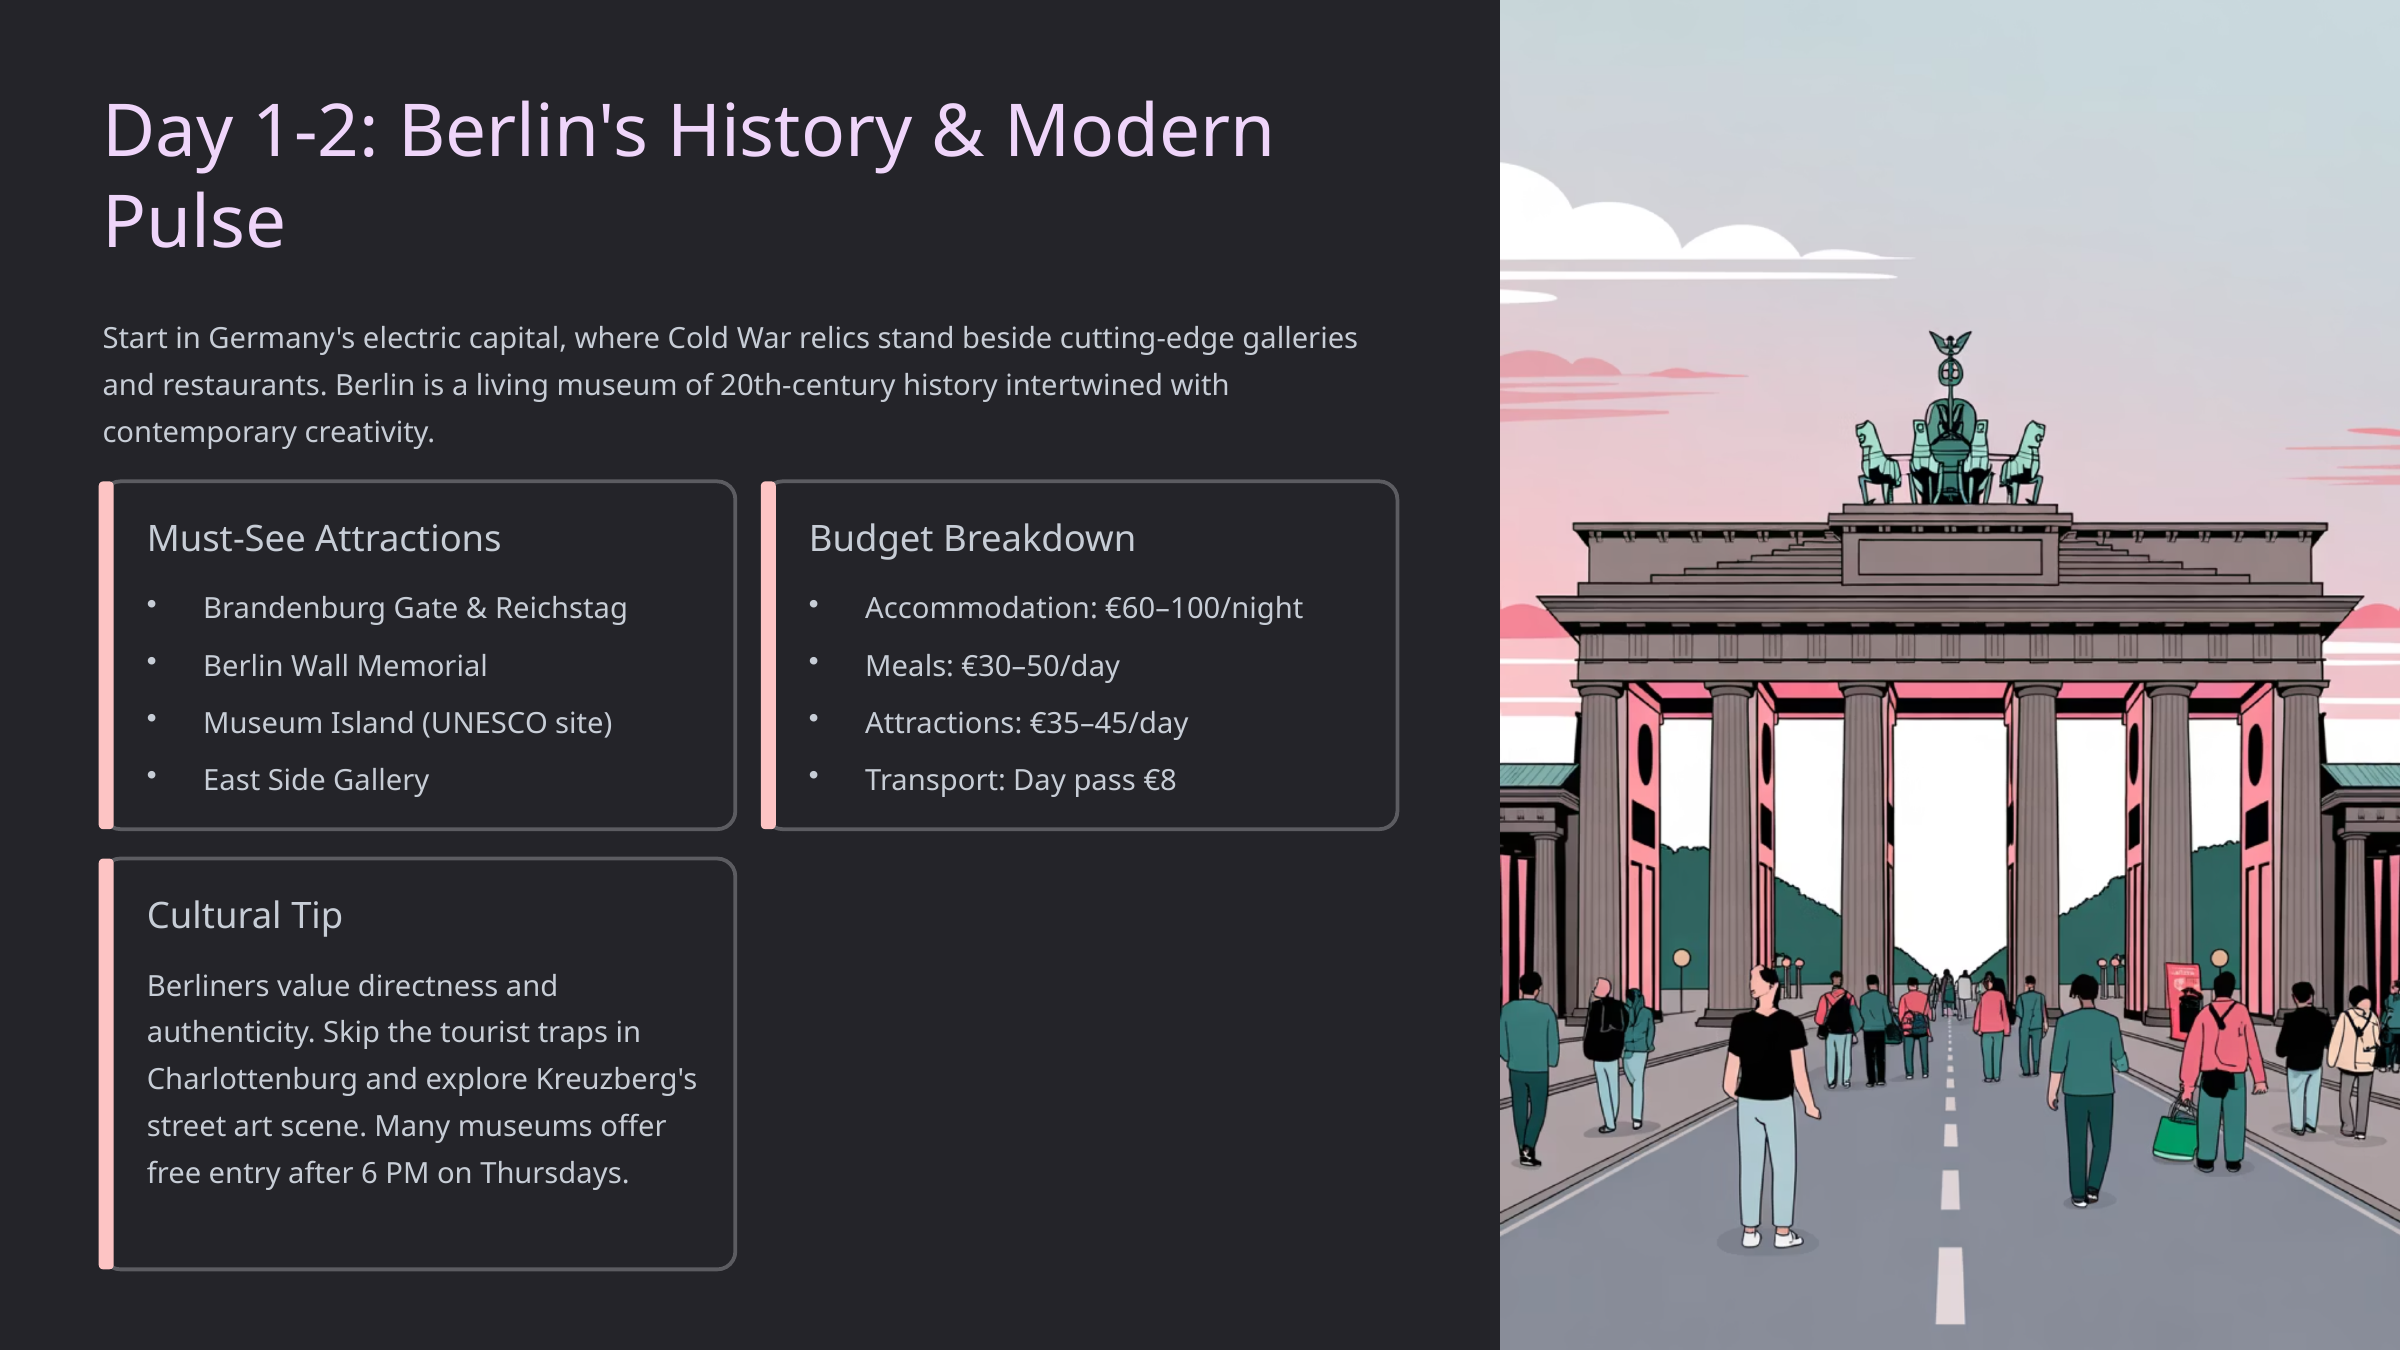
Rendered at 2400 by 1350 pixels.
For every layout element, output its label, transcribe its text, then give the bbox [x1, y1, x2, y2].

text_box Day 1-2: Berlin's History & Modern Pulse [102, 80, 1398, 264]
text_box Berlin Wall Memorial [146, 634, 703, 682]
text_box [98, 858, 114, 1270]
text_box Attractions: €35–45/day [808, 692, 1365, 739]
text_box Berliners value directness and authenticity. Skip the tourist traps in Charlottenburg and explore Kreuzberg's street art scene. Many museums offer free entry after 6 PM on Thursdays. [146, 954, 703, 1237]
text_box Accommodation: €60–100/night [808, 577, 1365, 625]
text_box [113, 481, 736, 830]
text_box [775, 481, 1398, 830]
text_box Museum Island (UNESCO site) [146, 692, 703, 739]
text_box Brandenburg Gate & Reichstag [146, 577, 703, 625]
text_box Meals: €30–50/day [808, 634, 1365, 682]
text_box Must-See Attractions [146, 514, 514, 561]
text_box Cultural Tip [146, 891, 514, 938]
text_box Budget Breakdown [808, 514, 1176, 561]
text_box Transport: Day pass €8 [808, 749, 1365, 797]
text_box [98, 481, 114, 830]
text_box Start in Germany's electric capital, where Cold War relics stand beside cutting-edge galleries and restaurants. Berlin is a living museum of 20th-century history intertwined with contemporary creativity. [102, 307, 1398, 449]
picture [1499, 0, 2400, 1350]
text_box [760, 481, 776, 830]
text_box [113, 858, 736, 1270]
text_box East Side Gallery [146, 749, 703, 797]
